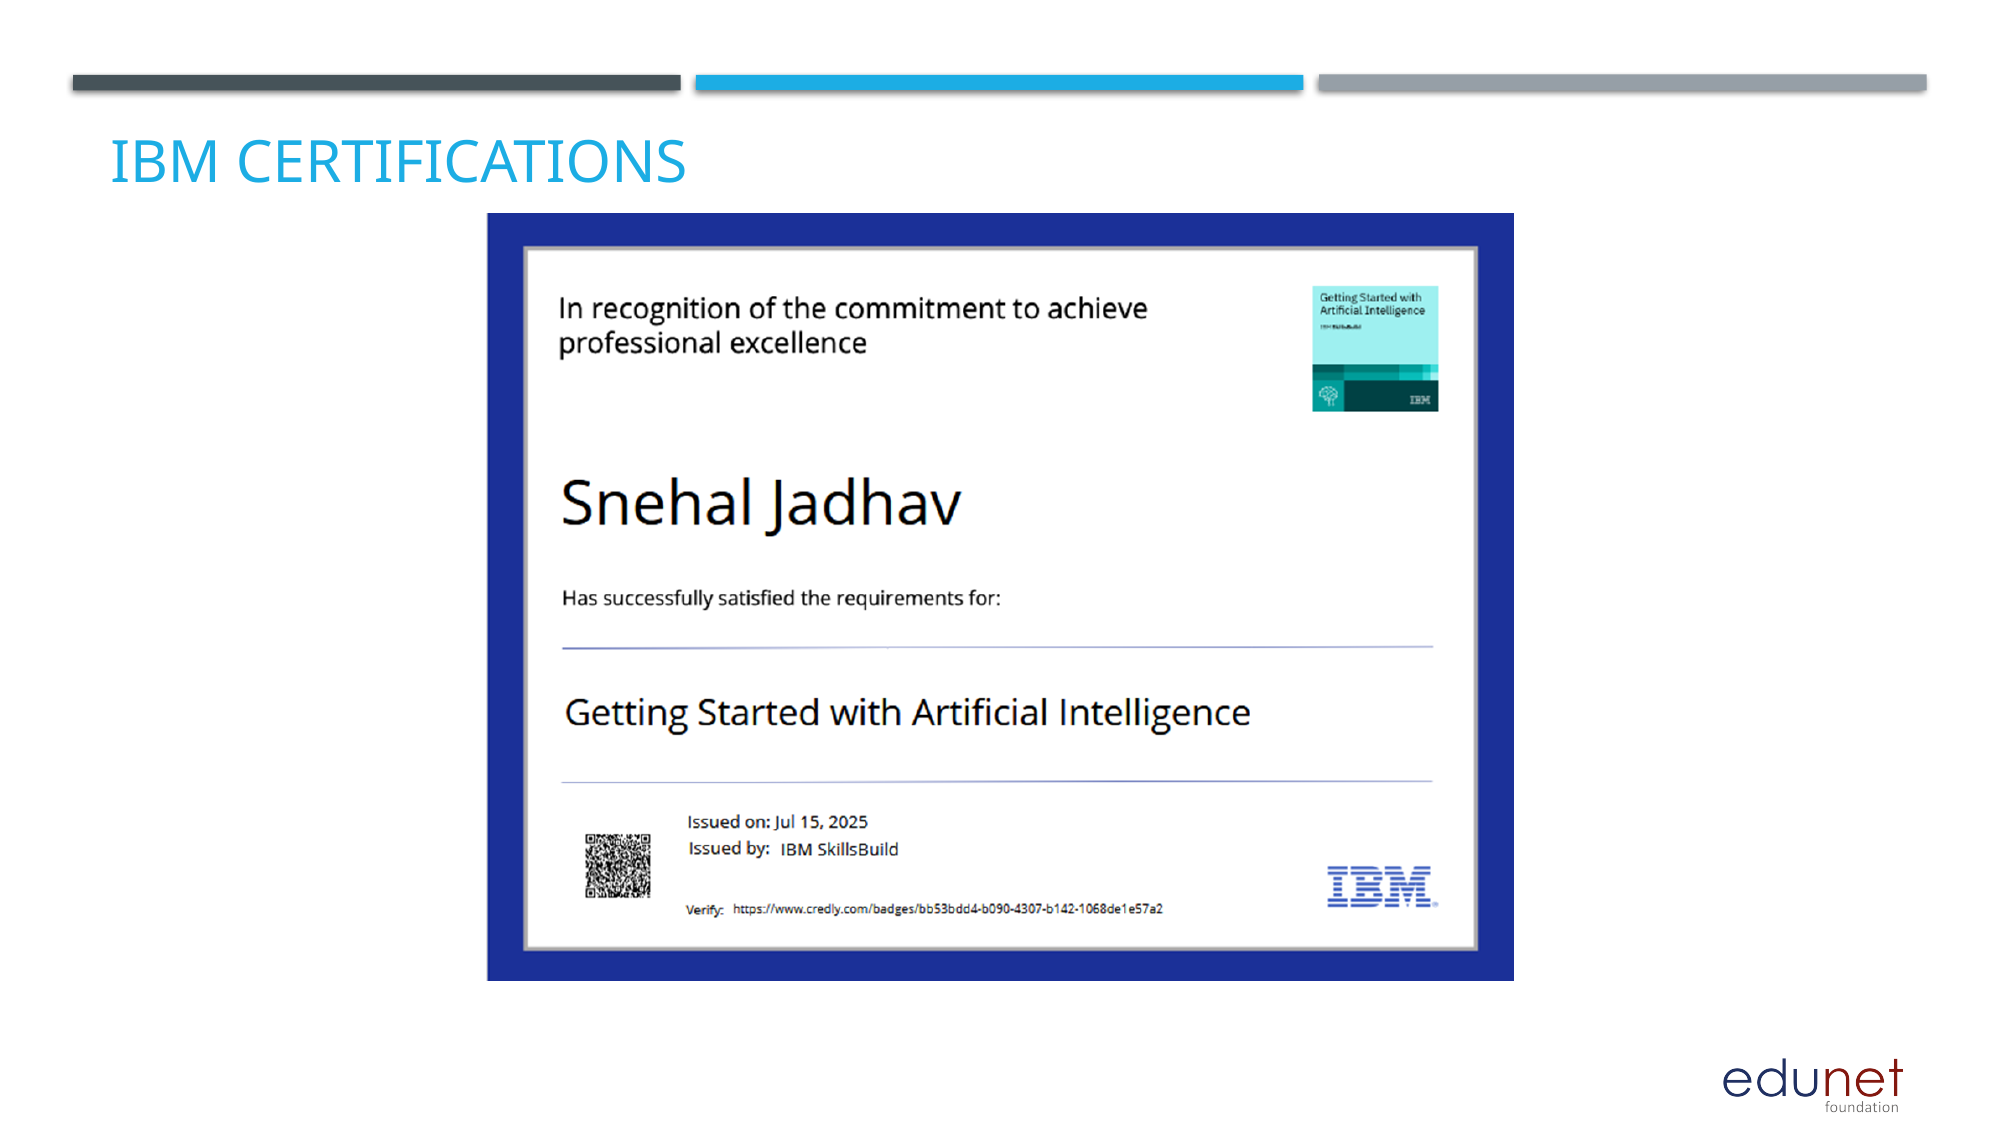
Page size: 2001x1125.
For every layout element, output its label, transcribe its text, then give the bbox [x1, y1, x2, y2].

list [485, 212, 1515, 981]
picture [1719, 1056, 1905, 1116]
title IBM Certifications [95, 115, 1905, 203]
